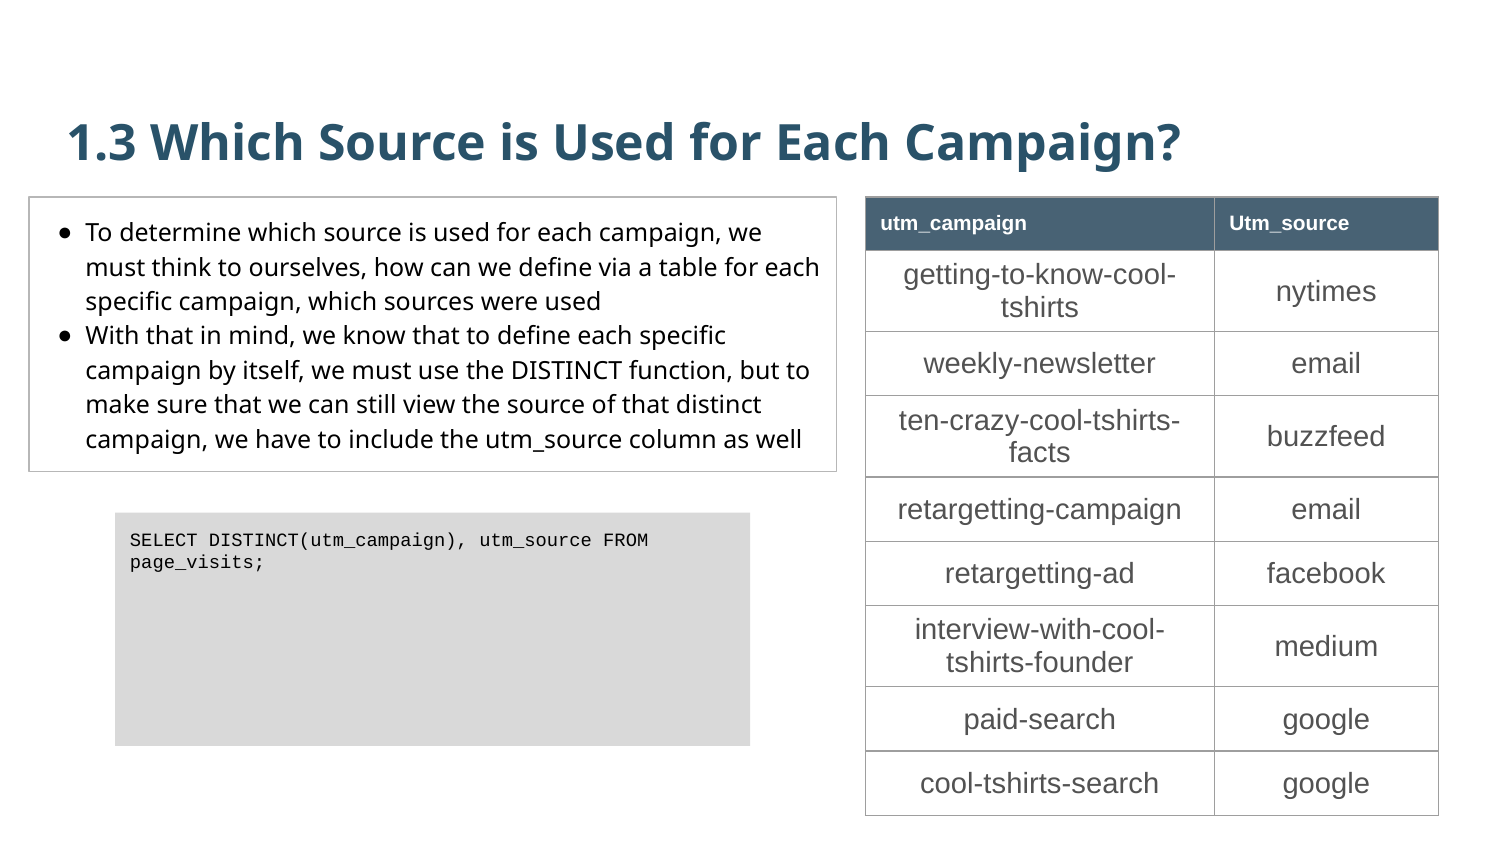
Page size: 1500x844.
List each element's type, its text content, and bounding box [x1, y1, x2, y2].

text_box 1.3 Which Source is Used for Each Campaign? [51, 48, 1449, 186]
table_cell ten-crazy-cool-tshirts-facts [866, 396, 1214, 476]
table_cell retargetting-ad [866, 542, 1214, 605]
table_cell google [1215, 687, 1438, 750]
table_cell cool-tshirts-search [866, 752, 1214, 815]
table_cell nytimes [1215, 251, 1438, 331]
table_cell facebook [1215, 542, 1438, 605]
text_box SELECT DISTINCT(utm_campaign), utm_source FROM page_visits; [115, 512, 751, 746]
table_cell interview-with-cool-tshirts-founder [866, 606, 1214, 686]
table_cell getting-to-know-cool-tshirts [866, 251, 1214, 331]
table_cell retargetting-campaign [866, 478, 1214, 541]
table_header utm_campaign [866, 198, 1214, 250]
table_cell buzzfeed [1215, 396, 1438, 476]
table_cell paid-search [866, 687, 1214, 750]
table_cell google [1215, 752, 1438, 815]
table_header Utm_source [1215, 198, 1438, 250]
table_cell email [1215, 332, 1438, 395]
table_cell medium [1215, 606, 1438, 686]
table_cell weekly-newsletter [866, 332, 1214, 395]
text_box To determine which source is used for each campaign, we must think to ourselves, how can we define via a table for each specific campaign, which sources were used With that in mind, we know that to define each specific campaign by itself, we must use the DISTINCT function, but to make sure that we can still view the source of that distinct campaign, we have to include the utm_source column as well [29, 197, 837, 472]
table_cell email [1215, 478, 1438, 541]
